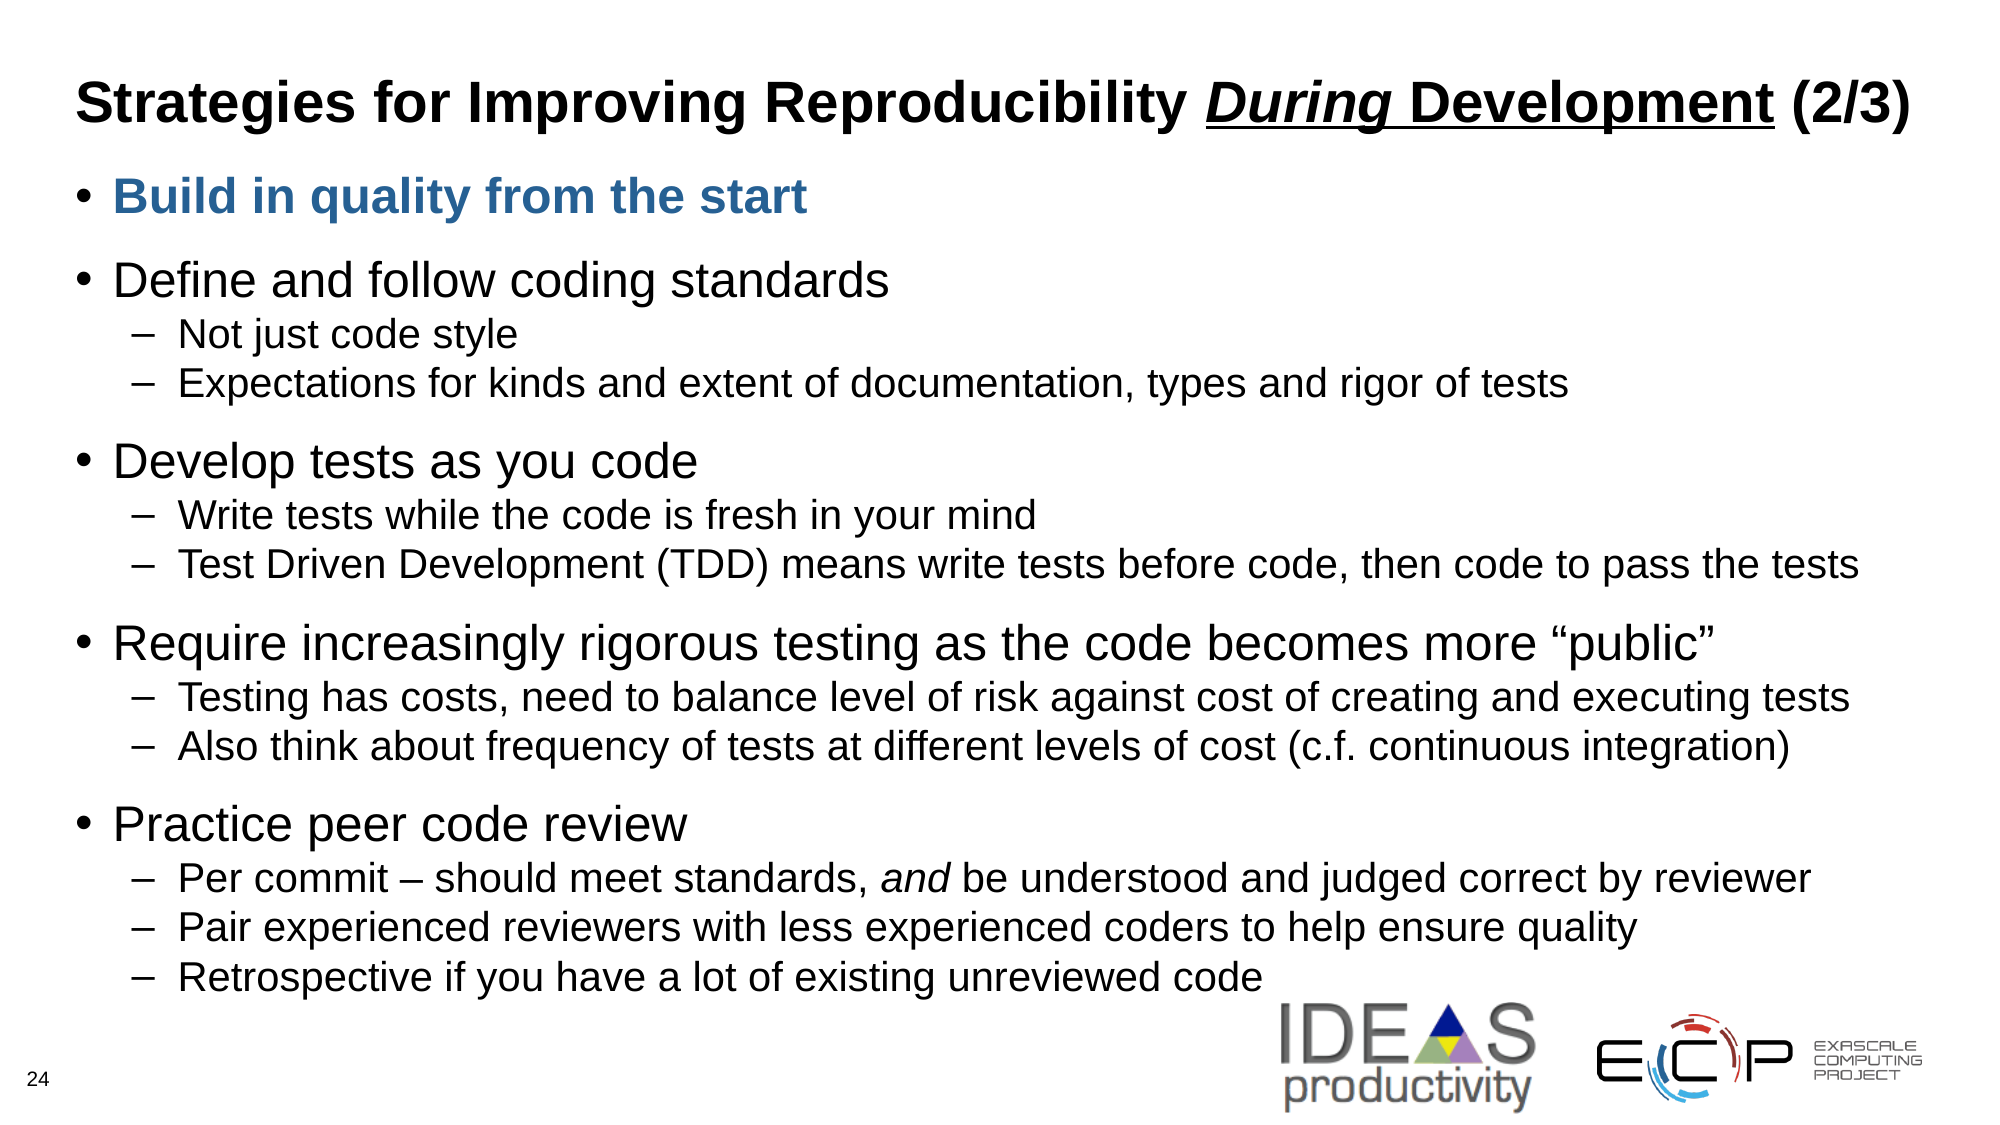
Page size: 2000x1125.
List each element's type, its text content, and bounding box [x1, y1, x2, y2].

picture [1597, 1014, 1922, 1103]
picture [1280, 1002, 1537, 1114]
list Build in quality from the start Define and follow coding standards Not just code style Expectations for kinds and extent of documentation, types and rigor of tests Develop tests as you code Write tests while the code is fresh in your mind Test Driven Development (TDD) means write tests before code, then code to pass the tests Require increasingly rigorous testing as the code becomes more “public” Testing has costs, need to balance level of risk against cost of creating and executing tests Also think about frequency of tests at different levels of cost (c.f. continuous integration) Practice peer code review Per commit – should meet standards, and be understood and judged correct by reviewer Pair experienced reviewers with less experienced coders to help ensure quality Retrospective if you have a lot of existing unreviewed code [59, 163, 1926, 828]
title Strategies for Improving Reproducibility During Development (2/3) [59, 67, 1940, 218]
